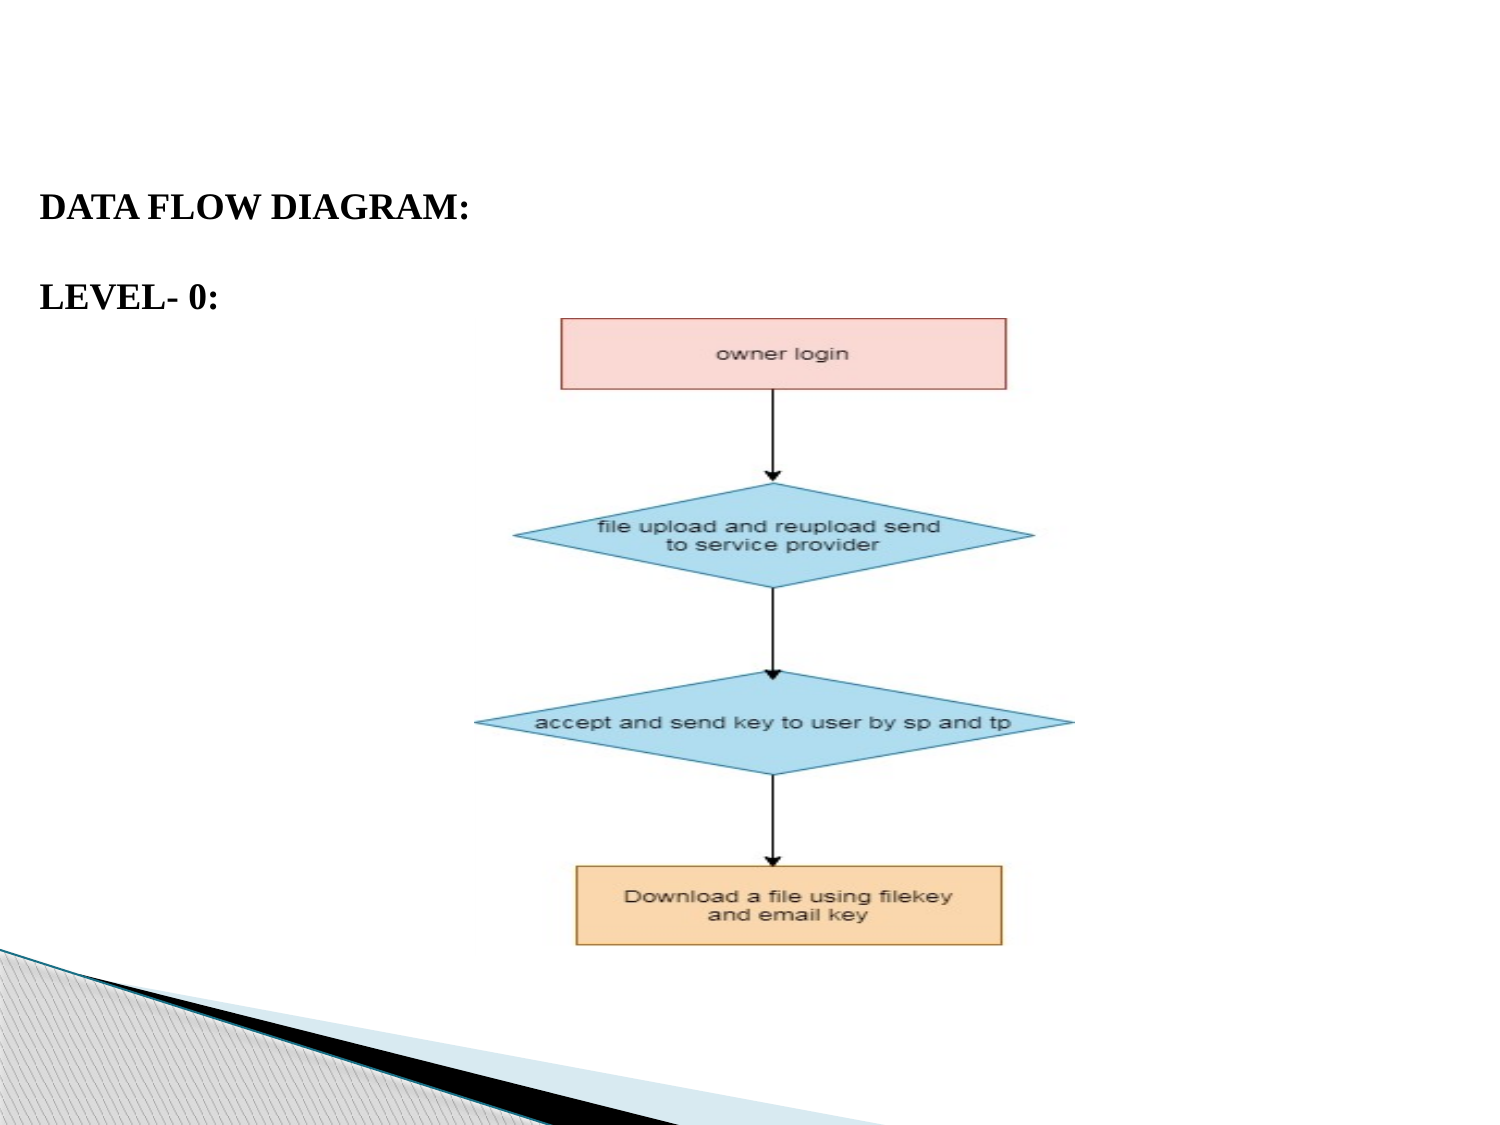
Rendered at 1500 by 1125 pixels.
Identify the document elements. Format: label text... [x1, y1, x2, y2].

text_box DATA FLOW DIAGRAM: LEVEL- 0: [24, 174, 775, 325]
picture [474, 318, 1076, 957]
